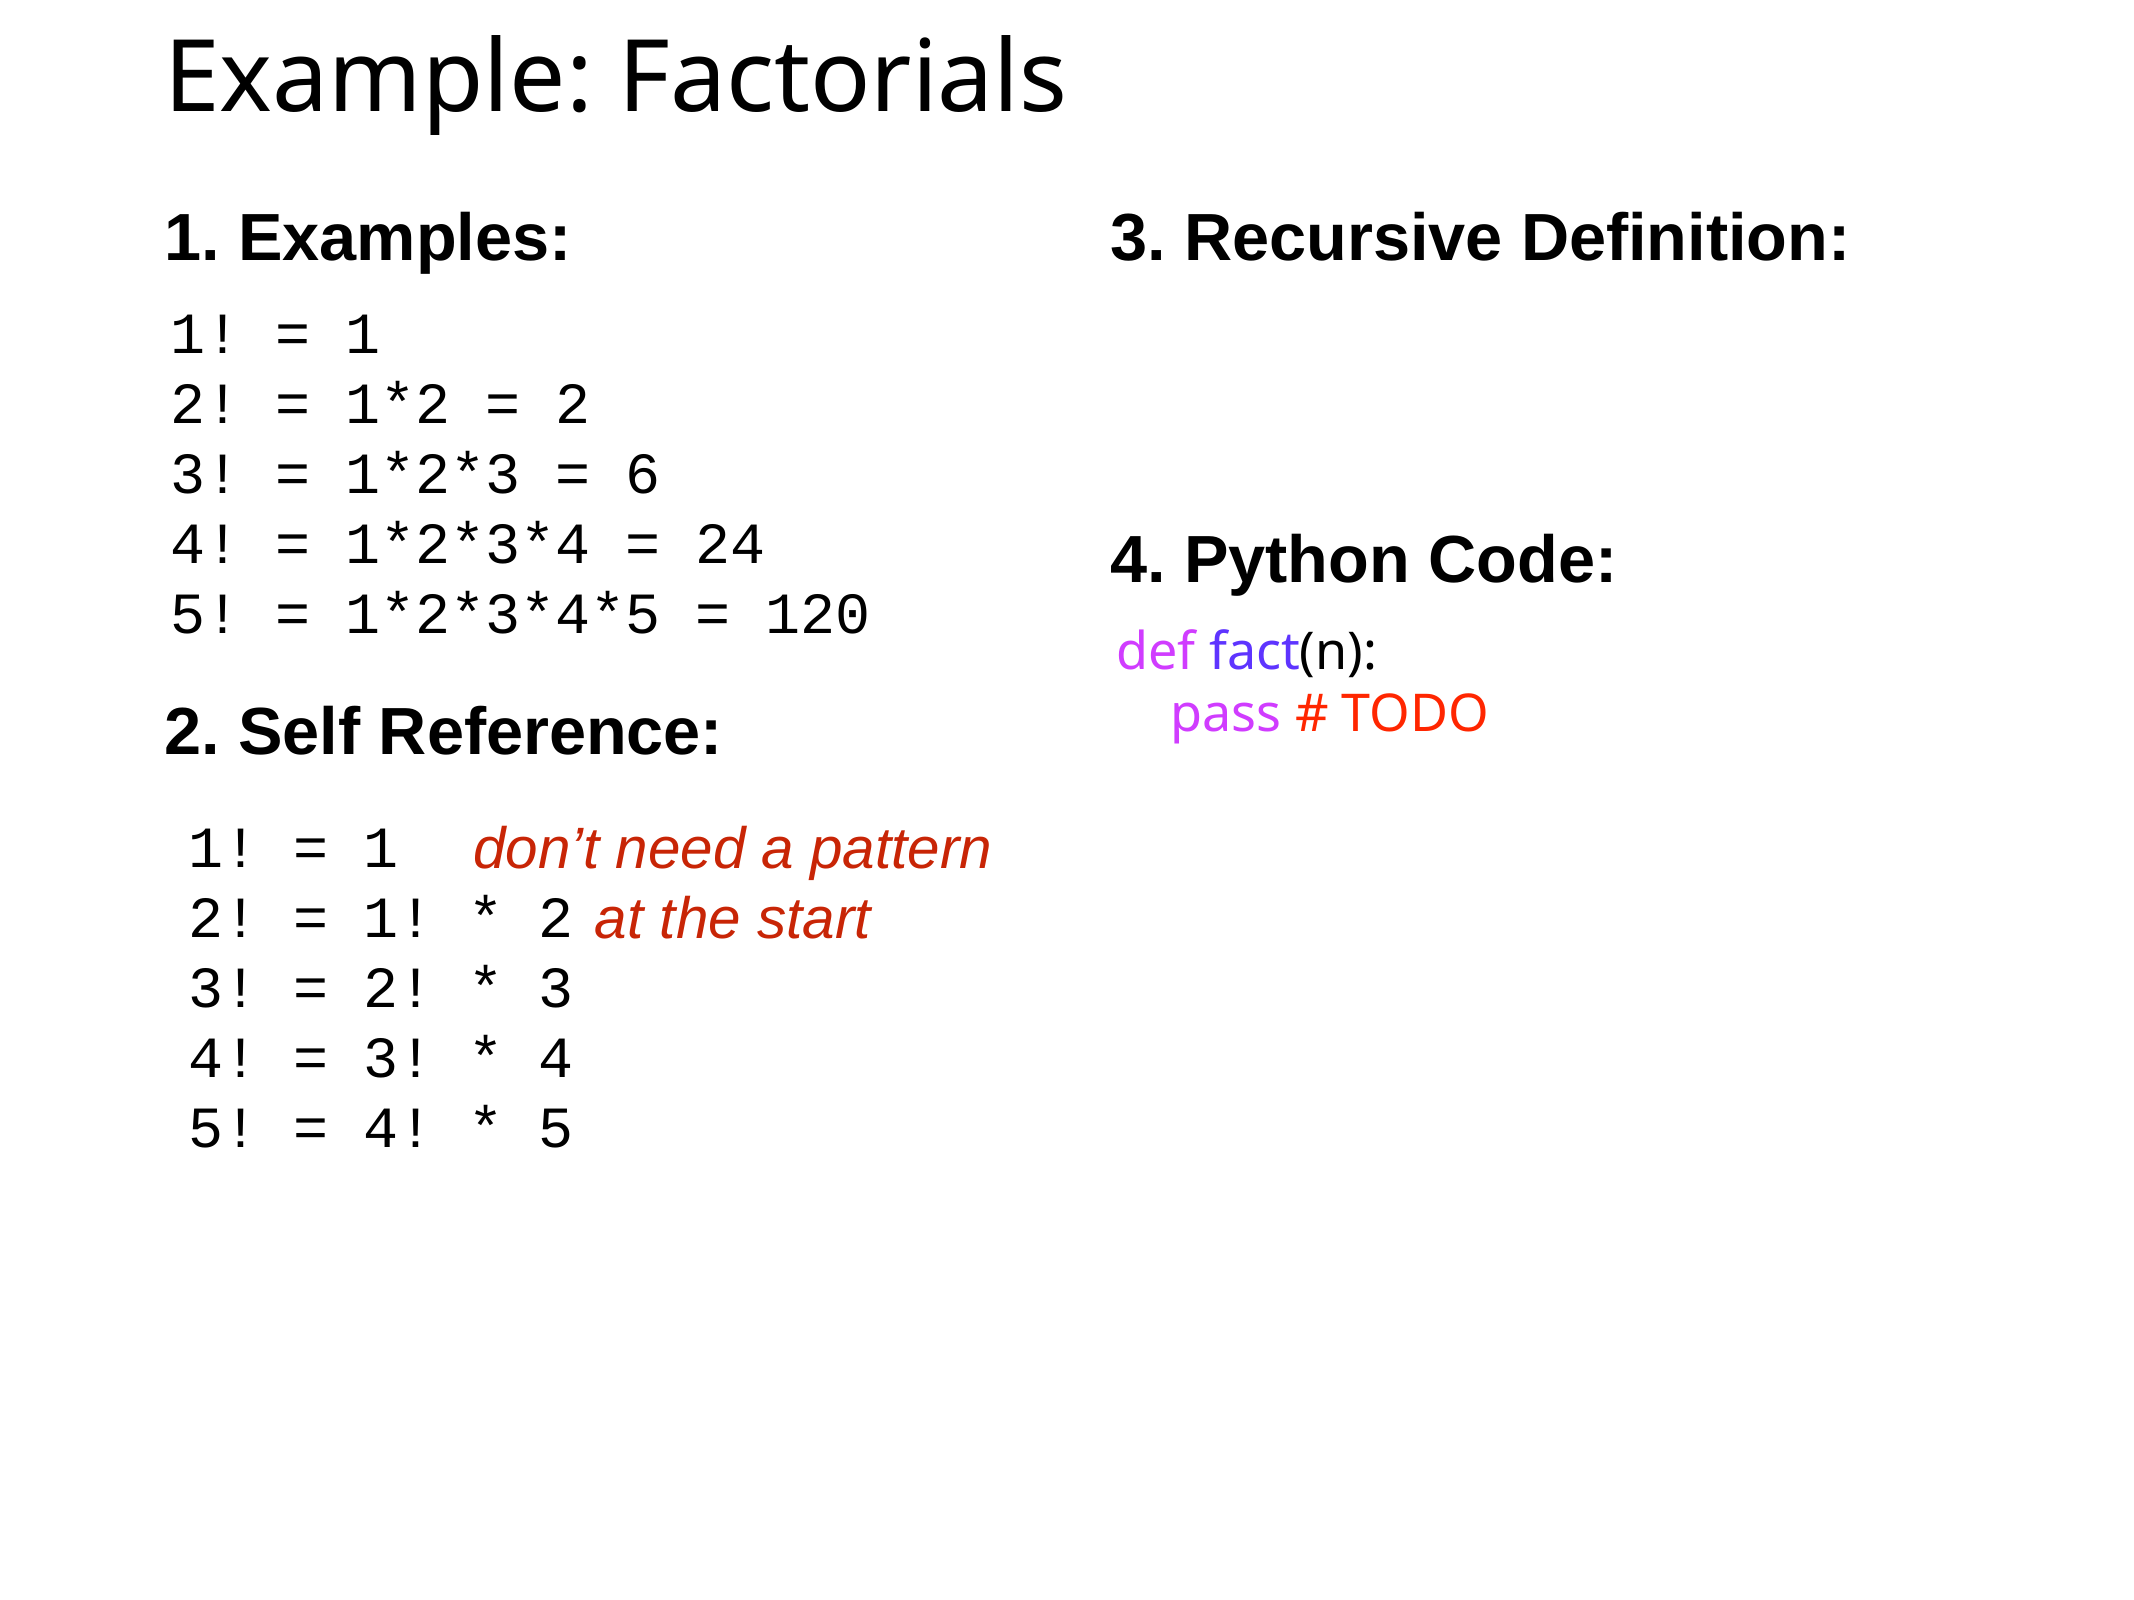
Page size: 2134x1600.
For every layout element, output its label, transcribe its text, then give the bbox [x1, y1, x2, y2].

text_box 2. Self Reference: [156, 679, 965, 802]
text_box def fact(n): pass # TODO [1107, 608, 2101, 751]
text_box 1. Examples: [156, 185, 965, 308]
text_box 1! = 1 2! = 1*2 = 2 3! = 1*2*3 = 6 4! = 1*2*3*4 = 24 5! = 1*2*3*4*5 = 120 [162, 286, 880, 653]
text_box 3. Recursive Definition: [1102, 185, 2066, 308]
text_box don’t need a pattern at the start [464, 802, 1002, 959]
text_box 4. Python Code: [1102, 507, 2066, 630]
title Example: Factorials [156, 2, 1978, 142]
text_box 1! = 1 2! = 1! * 2 3! = 2! * 3 4! = 3! * 4 5! = 4! * 5 [179, 801, 582, 1168]
